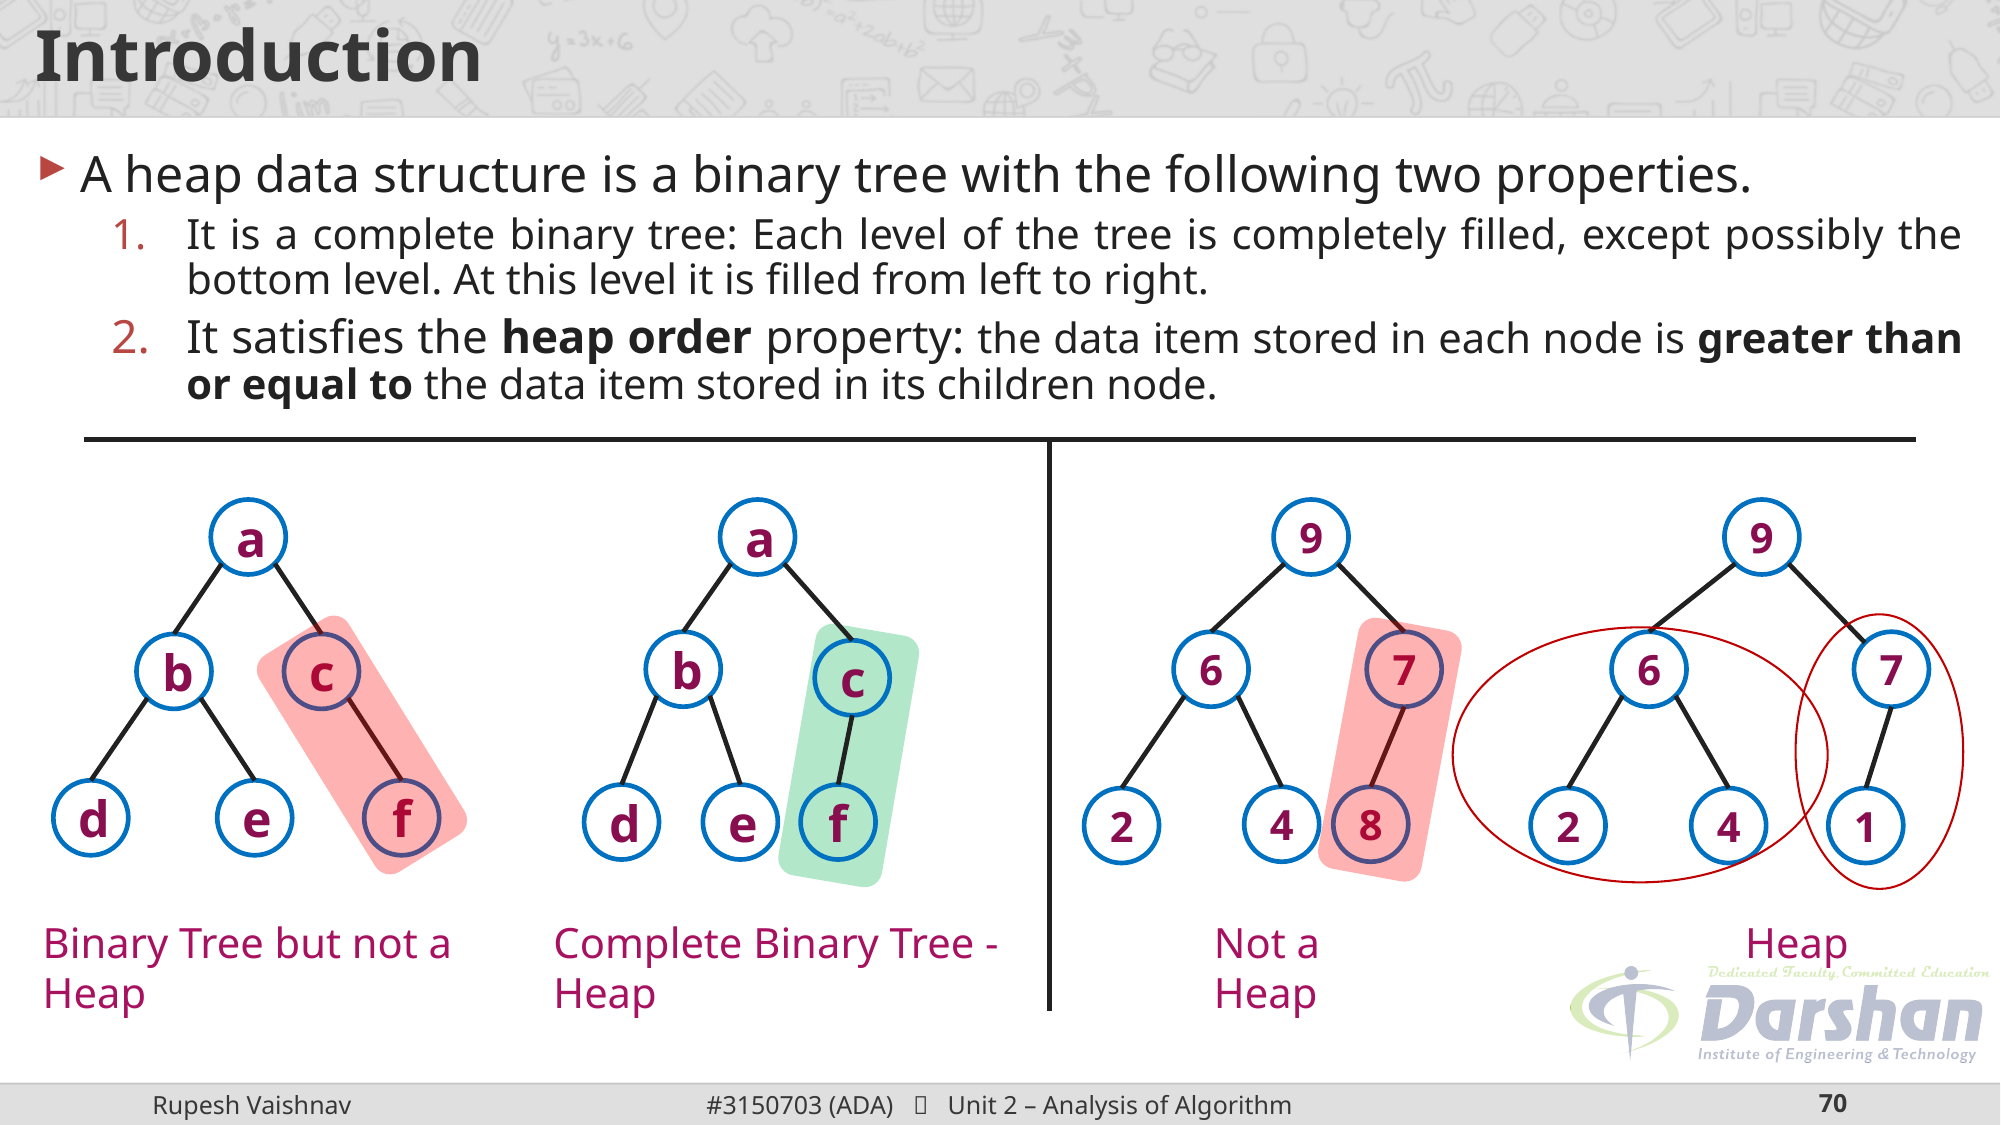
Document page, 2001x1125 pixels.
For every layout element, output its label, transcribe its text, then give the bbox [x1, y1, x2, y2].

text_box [200, 697, 255, 781]
list A heap data structure is a binary tree with the following two properties. It is a complete binary tree: Each level of the tree is completely filled, except possibly the bottom level. At this level it is filled from left to right. It satisfies the heap order property: the data item stored in each node is greater than or equal to the data item stored in its children node. [21, 141, 1979, 1059]
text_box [348, 697, 402, 781]
text_box Complete Binary Tree - Heap [538, 909, 1042, 1025]
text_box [274, 563, 322, 634]
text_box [784, 563, 853, 641]
text_box 2 [1083, 787, 1161, 865]
text_box e [216, 779, 294, 857]
text_box [777, 625, 921, 889]
title Introduction [0, 0, 2000, 117]
text_box b [135, 632, 213, 710]
text_box b [644, 630, 722, 708]
text_box 4 [1243, 785, 1321, 863]
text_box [1337, 563, 1405, 632]
text_box [255, 614, 469, 876]
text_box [709, 695, 741, 785]
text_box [683, 563, 732, 632]
text_box e [701, 783, 779, 861]
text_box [838, 715, 853, 785]
text_box 9 [1272, 498, 1350, 576]
text_box 6 [1172, 630, 1250, 708]
text_box 9 [1723, 498, 1801, 576]
text_box f [799, 783, 877, 861]
text_box 14 [1570, 966, 1990, 1063]
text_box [1788, 563, 1865, 643]
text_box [1211, 563, 1285, 632]
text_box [621, 695, 657, 785]
text_box a [719, 498, 797, 576]
text_box [1317, 621, 1463, 883]
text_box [1865, 706, 1892, 789]
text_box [1649, 563, 1736, 632]
text_box Binary Tree but not a Heap [27, 909, 515, 1025]
text_box d [52, 779, 130, 857]
text_box d [583, 783, 661, 861]
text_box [1237, 695, 1282, 787]
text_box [1675, 695, 1729, 789]
text_box c [813, 639, 891, 717]
text_box [1451, 626, 1804, 884]
text_box [1794, 613, 1965, 890]
text_box Not a Heap [1199, 909, 1417, 1025]
text_box Heap [1728, 909, 1877, 975]
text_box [90, 697, 148, 781]
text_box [1370, 706, 1405, 787]
text_box a [209, 498, 287, 576]
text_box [1568, 695, 1623, 789]
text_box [1121, 695, 1185, 789]
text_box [174, 563, 222, 634]
